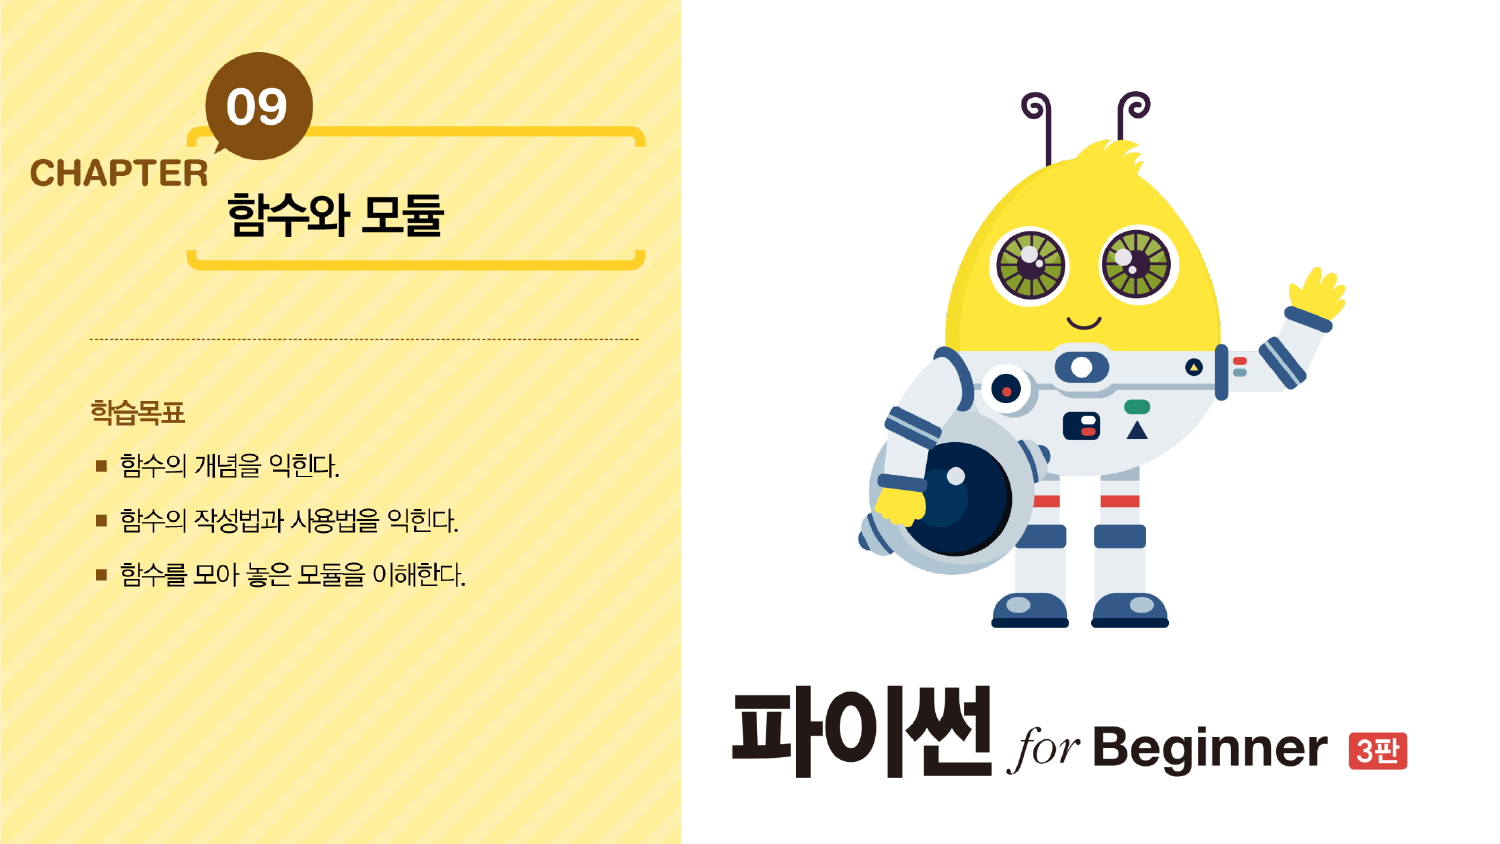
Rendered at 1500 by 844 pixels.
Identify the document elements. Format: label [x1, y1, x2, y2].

picture [0, 0, 682, 844]
picture [724, 70, 1456, 797]
